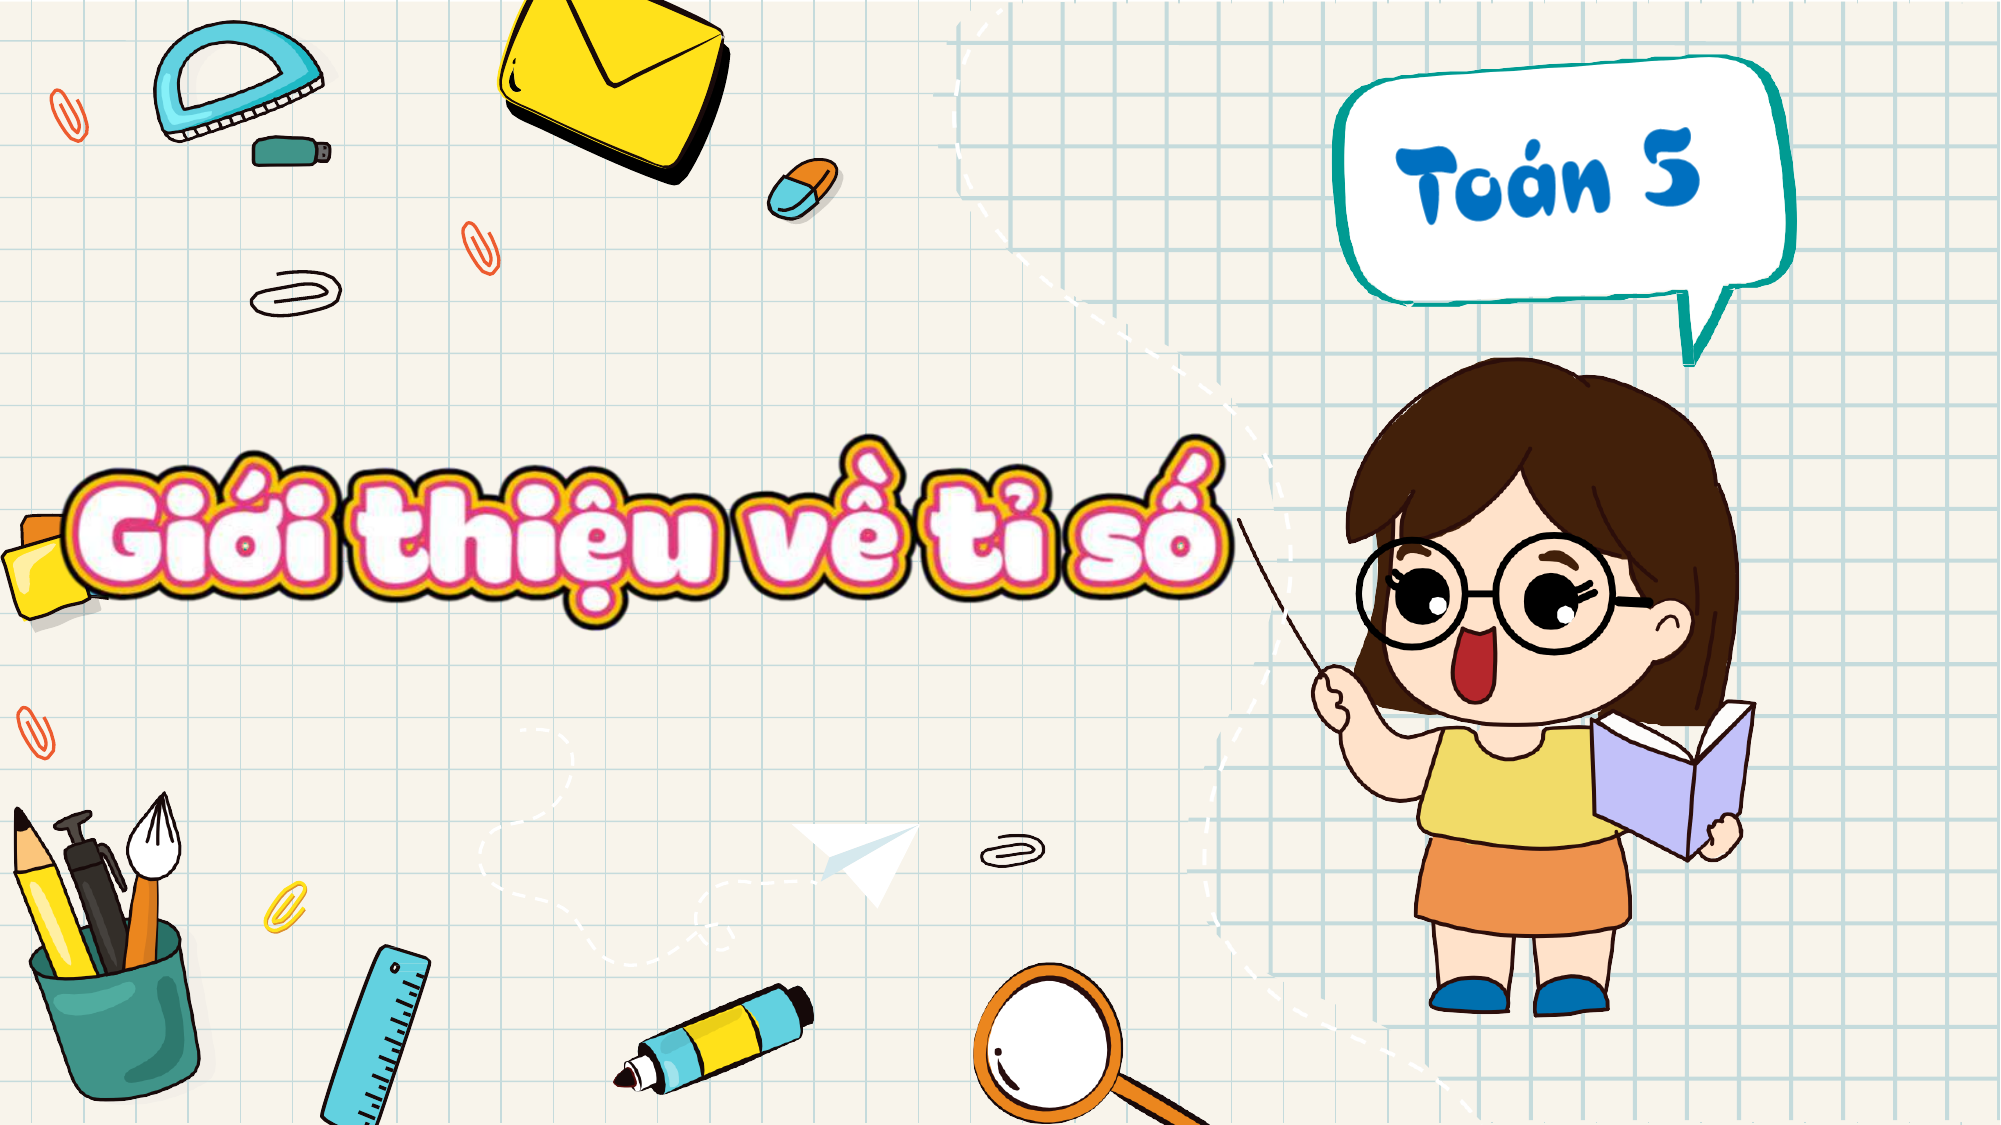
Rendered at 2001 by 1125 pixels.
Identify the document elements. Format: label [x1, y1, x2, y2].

text_box [0, 0, 2000, 1125]
